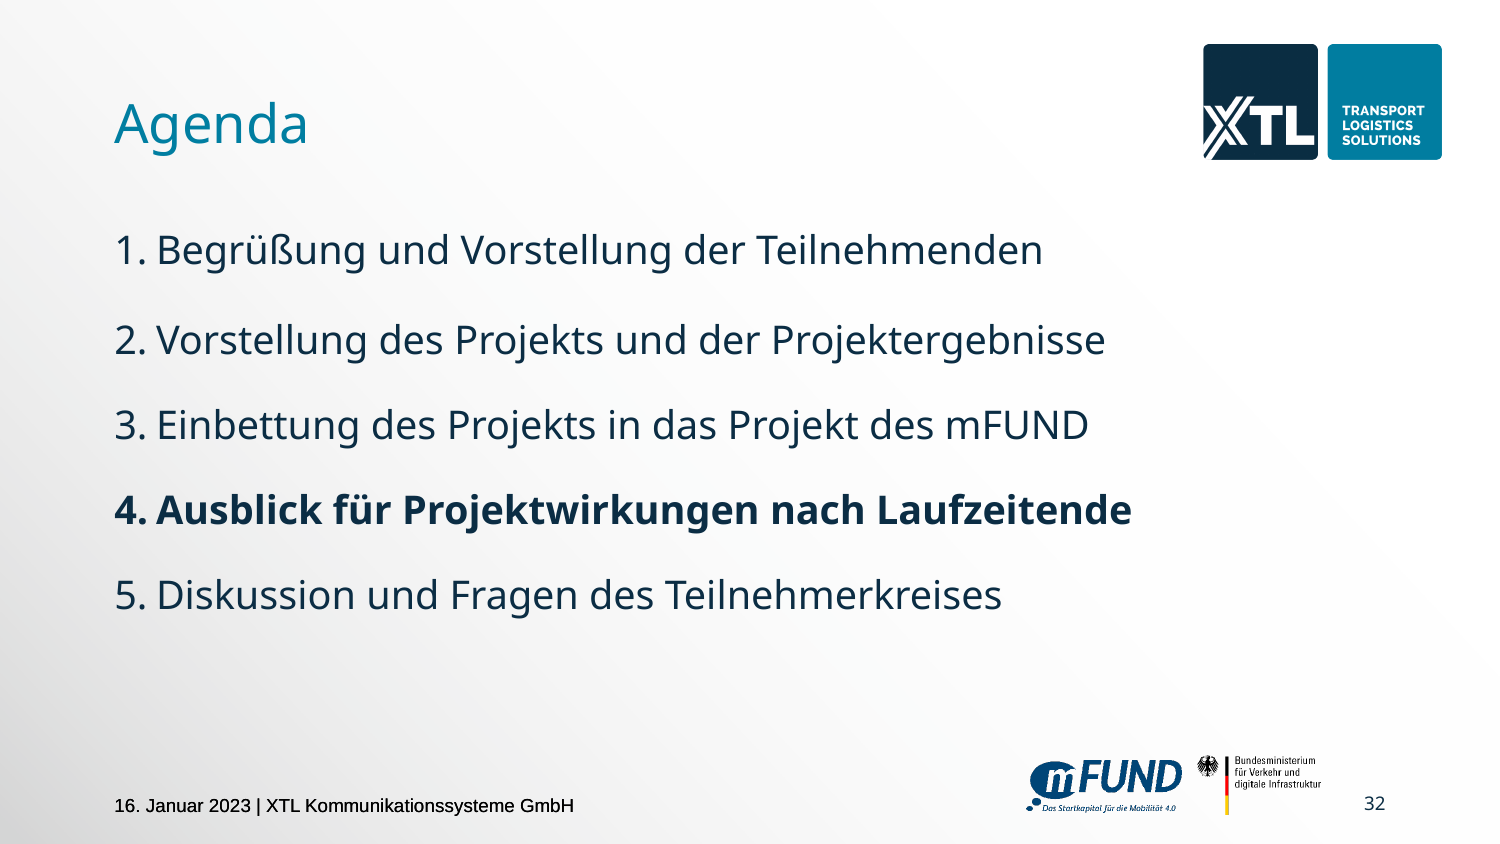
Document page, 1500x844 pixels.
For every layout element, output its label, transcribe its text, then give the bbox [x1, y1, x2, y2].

title Agenda [103, 44, 1397, 208]
picture [0, 0, 1500, 844]
list Begrüßung und Vorstellung der Teilnehmenden Vorstellung des Projekts und der Projektergebnisse Einbettung des Projekts in das Projekt des mFUND Ausblick für Projektwirkungen nach Laufzeitende Diskussion und Fragen des Teilnehmerkreises [103, 224, 1397, 760]
slide_number ‹#› [1059, 782, 1397, 827]
